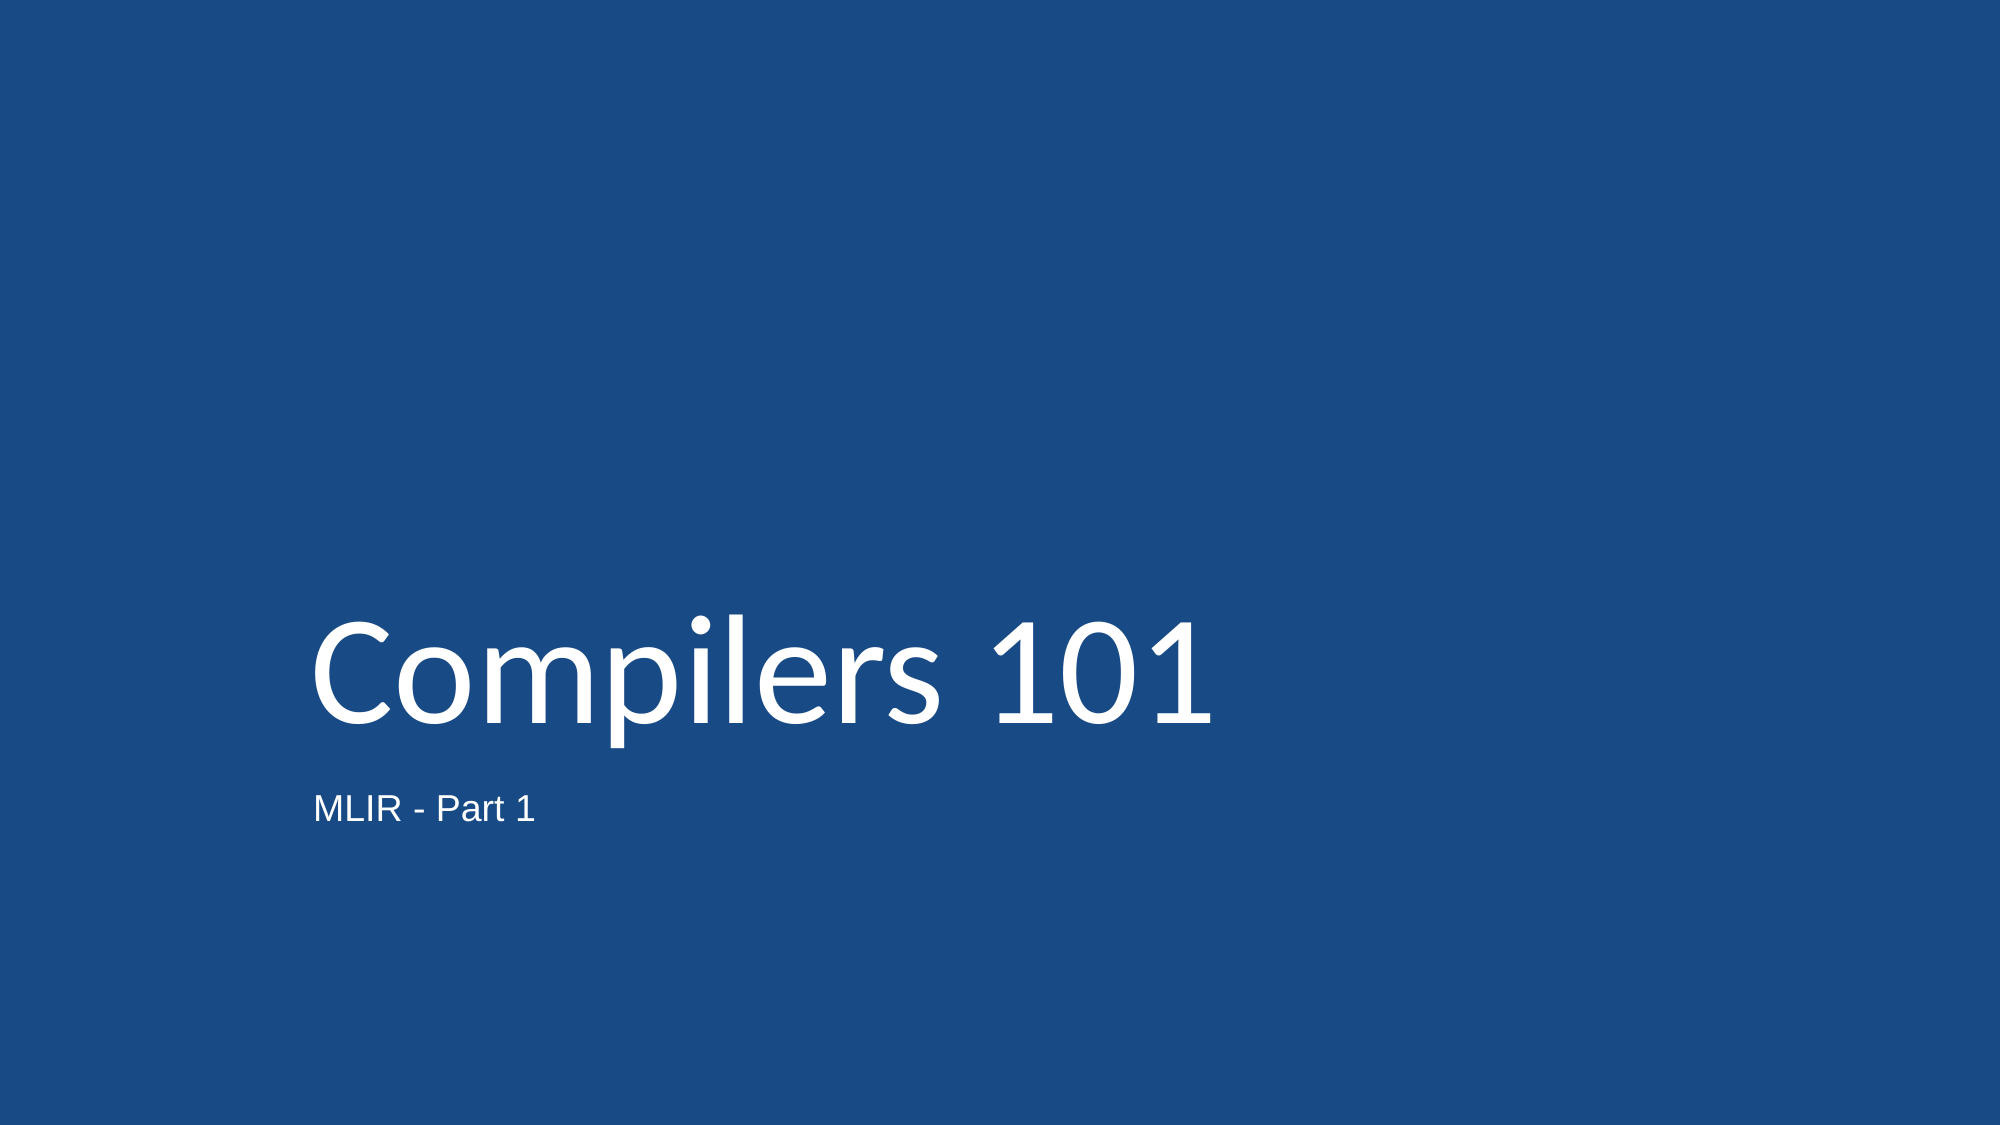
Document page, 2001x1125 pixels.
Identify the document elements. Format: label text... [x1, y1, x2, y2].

title Compilers 101 [310, 588, 1327, 768]
list MLIR - Part 1 [313, 783, 1663, 838]
